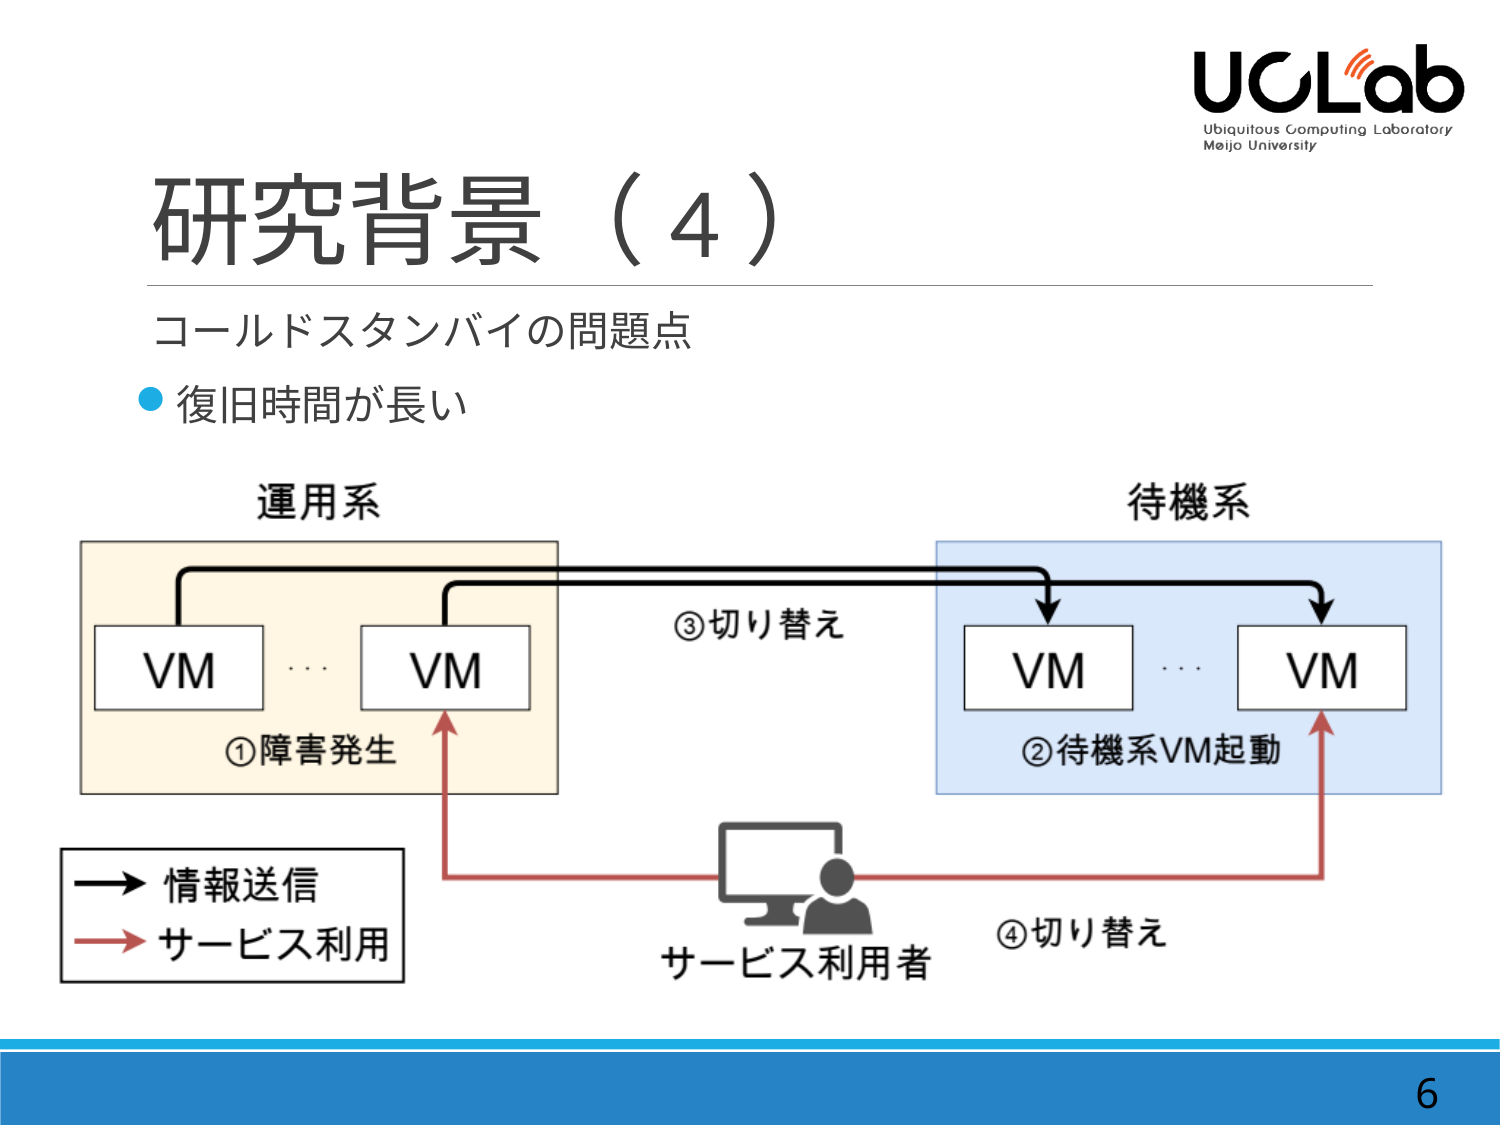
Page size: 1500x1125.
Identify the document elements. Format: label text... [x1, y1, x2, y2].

picture [1188, 41, 1467, 152]
list コールドスタンバイの問題点 復旧時間が長い [135, 302, 1373, 466]
title 研究背景（4） [135, 47, 1373, 285]
slide_number 6 [1400, 1059, 1489, 1120]
picture [21, 469, 1488, 1005]
